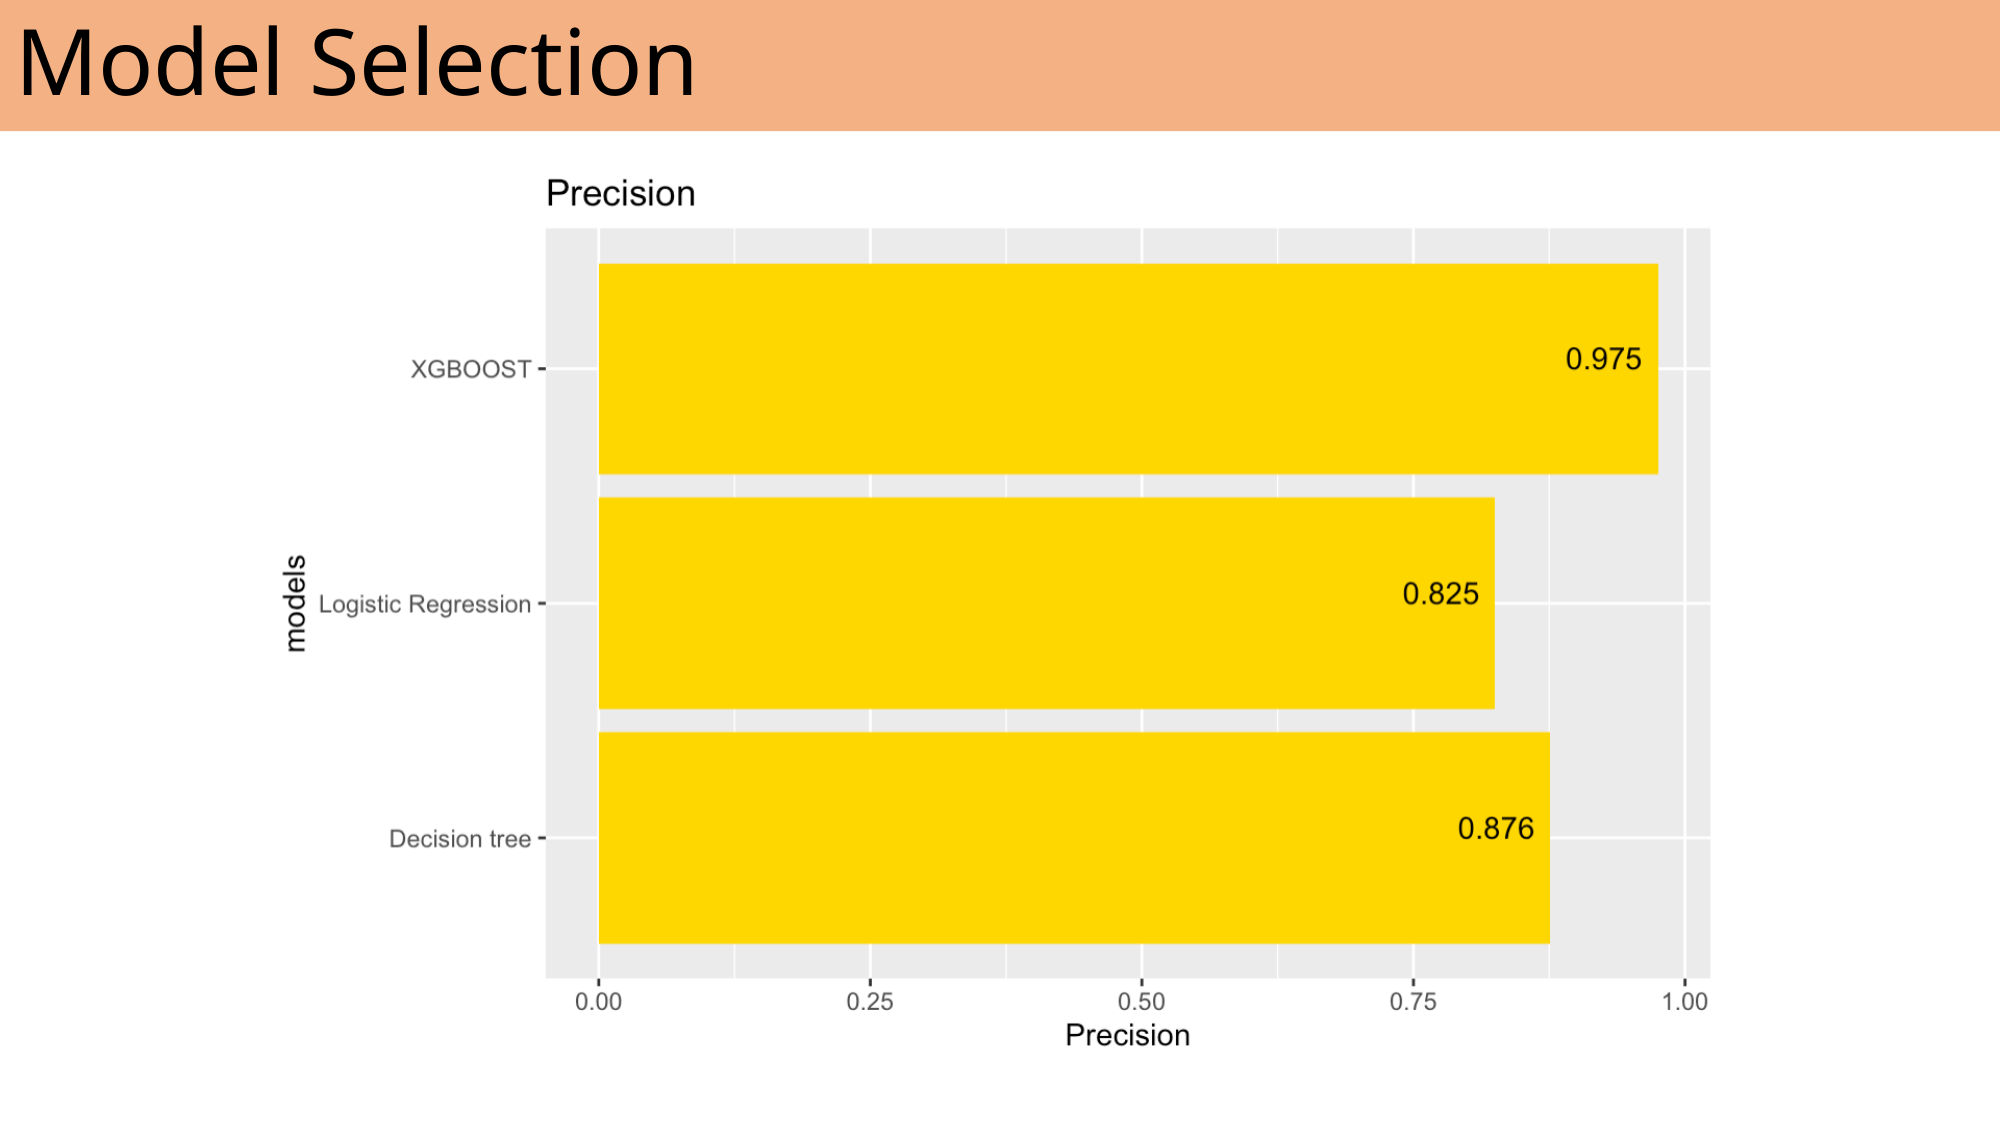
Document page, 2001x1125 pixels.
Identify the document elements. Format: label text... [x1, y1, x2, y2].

title Model Selection [0, 0, 2000, 132]
picture [275, 168, 1724, 1060]
